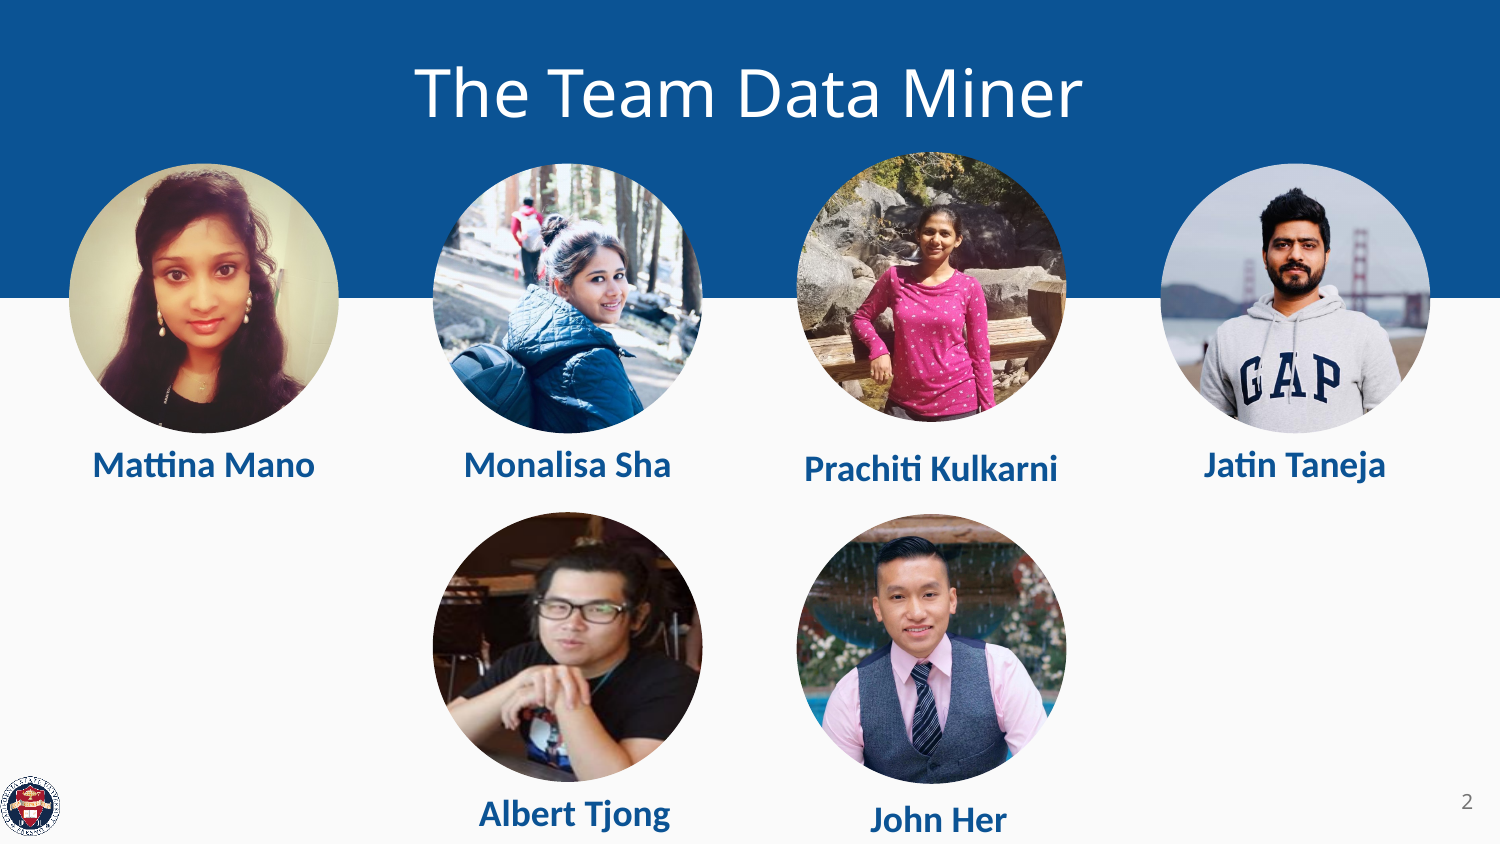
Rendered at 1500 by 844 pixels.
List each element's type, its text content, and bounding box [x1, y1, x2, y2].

picture [68, 163, 339, 434]
title Monalisa Sha [401, 439, 734, 500]
text_box [0, 0, 1500, 298]
picture [432, 163, 703, 434]
picture [1160, 163, 1431, 434]
title Albert Tjong [463, 781, 734, 844]
title Mattina Mano [38, 453, 370, 500]
title The Team Data Miner [51, 36, 1449, 131]
slide_number ‹#› [1398, 770, 1489, 835]
picture [0, 775, 61, 837]
picture [432, 511, 703, 783]
title Prachiti Kulkarni [765, 442, 1098, 504]
picture [796, 513, 1067, 784]
text_box John Her [855, 794, 1087, 844]
title Jatin Taneja [1129, 453, 1462, 500]
picture [796, 151, 1067, 423]
